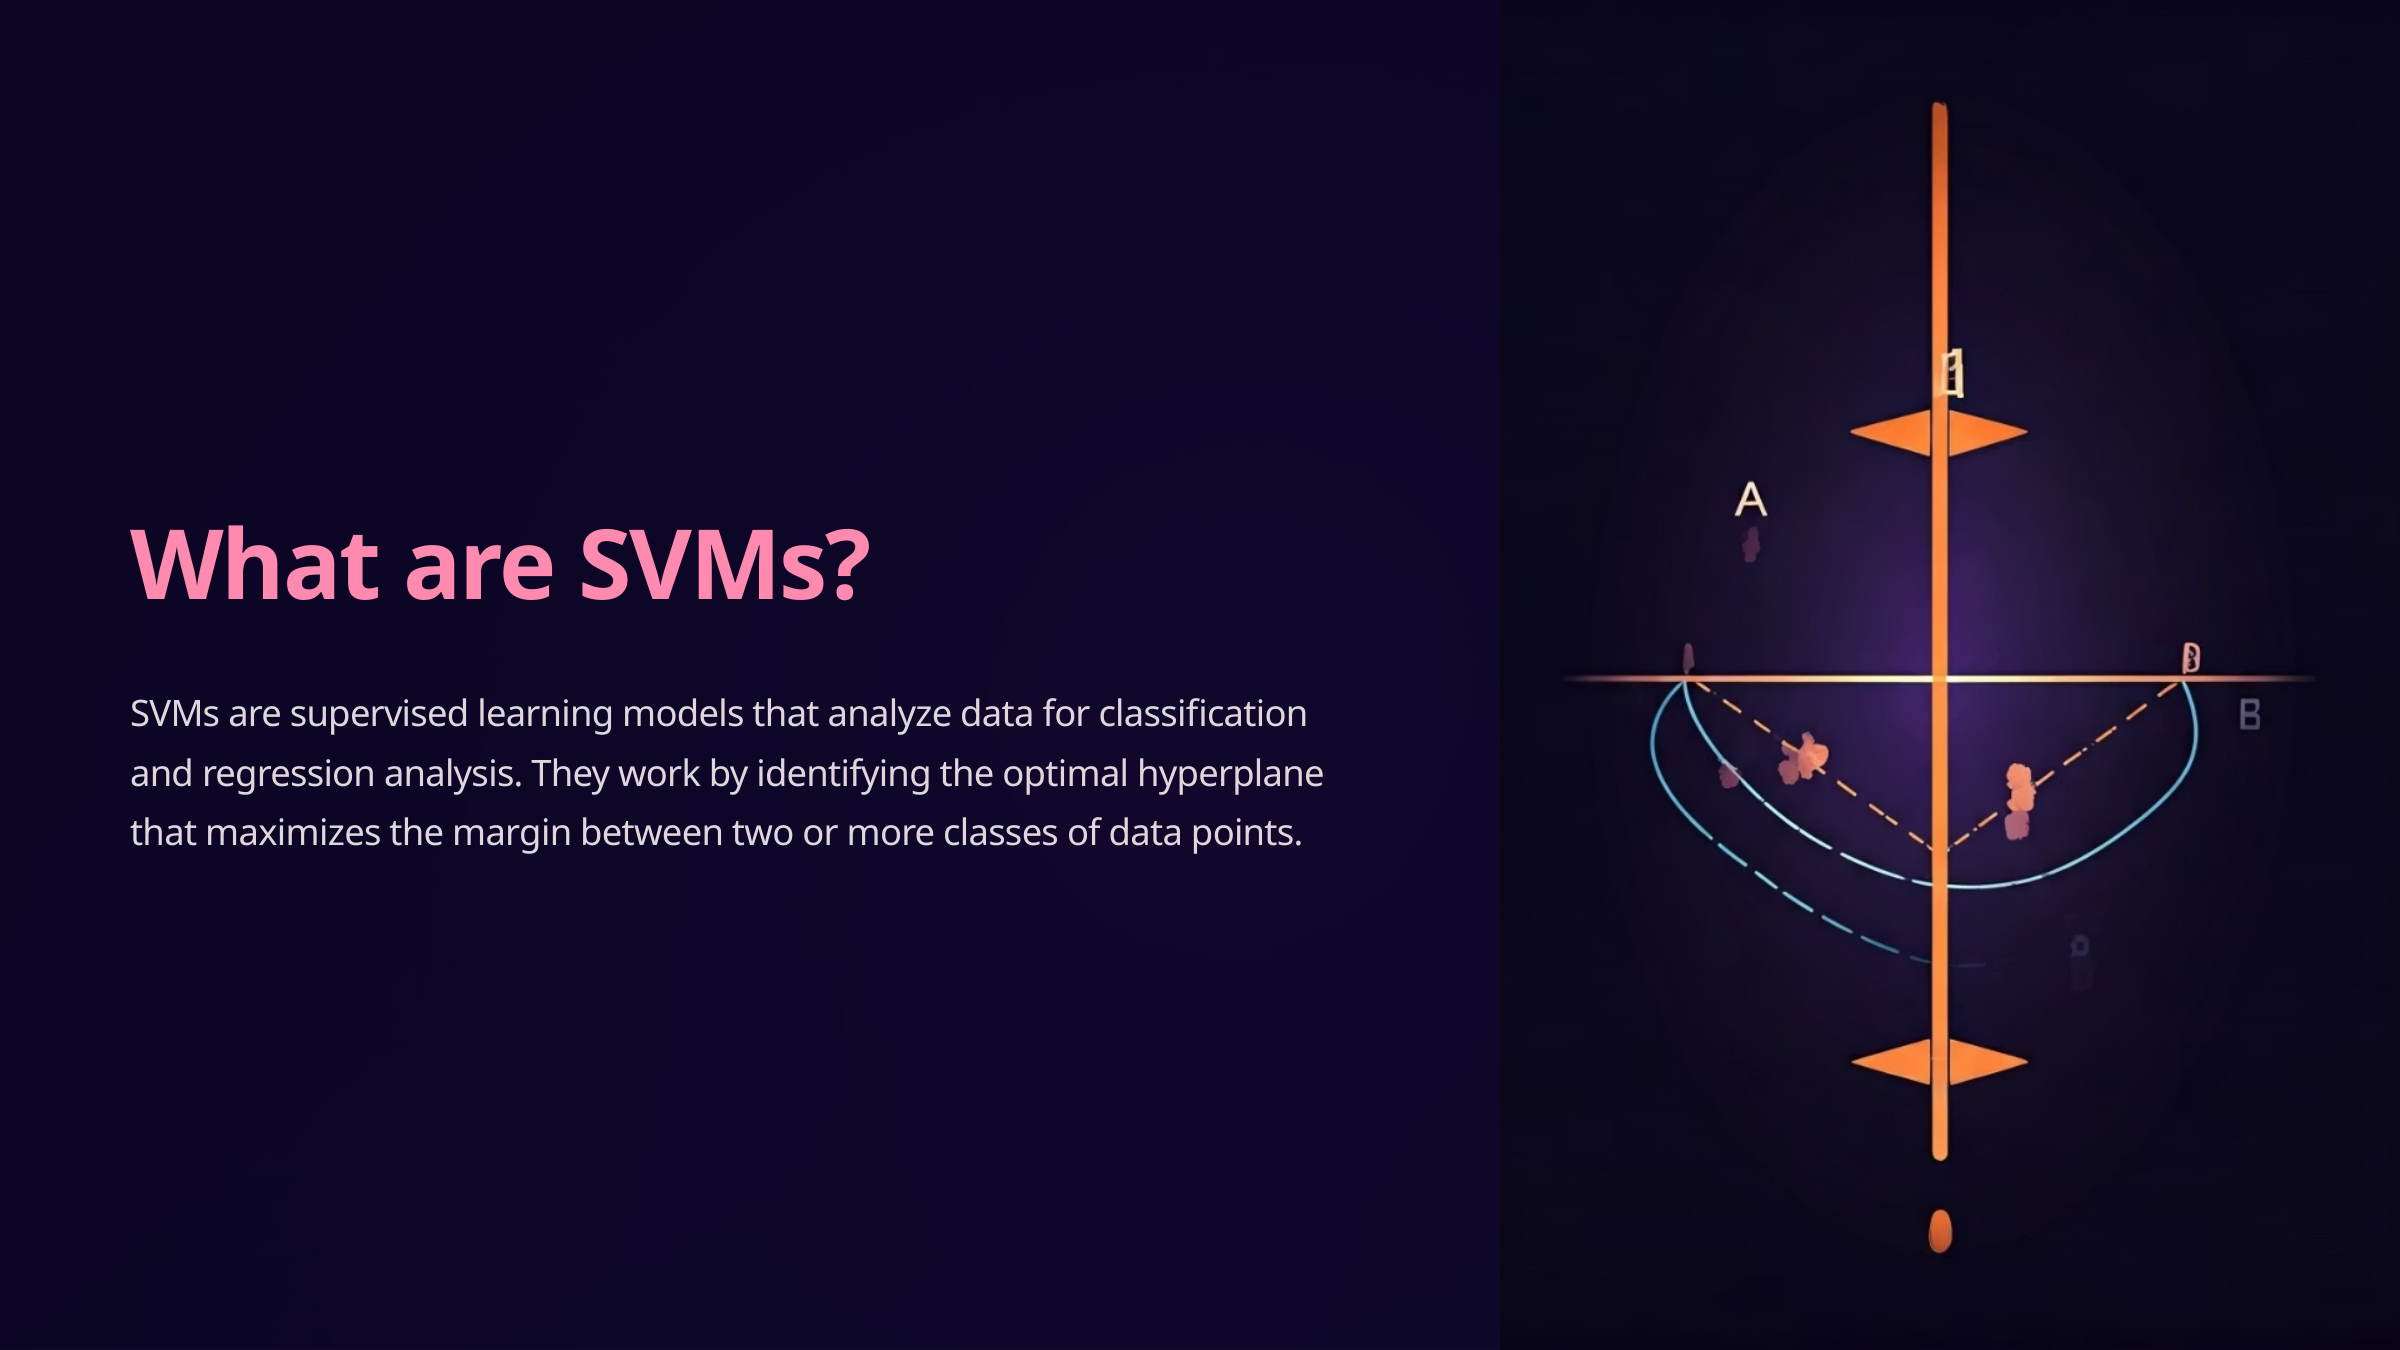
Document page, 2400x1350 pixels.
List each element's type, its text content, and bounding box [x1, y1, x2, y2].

text_box SVMs are supervised learning models that analyze data for classification and regression analysis. They work by identifying the optimal hyperplane that maximizes the margin between two or more classes of data points. [130, 674, 1370, 854]
text_box What are SVMs? [130, 496, 1107, 619]
picture [1499, 0, 2400, 1350]
